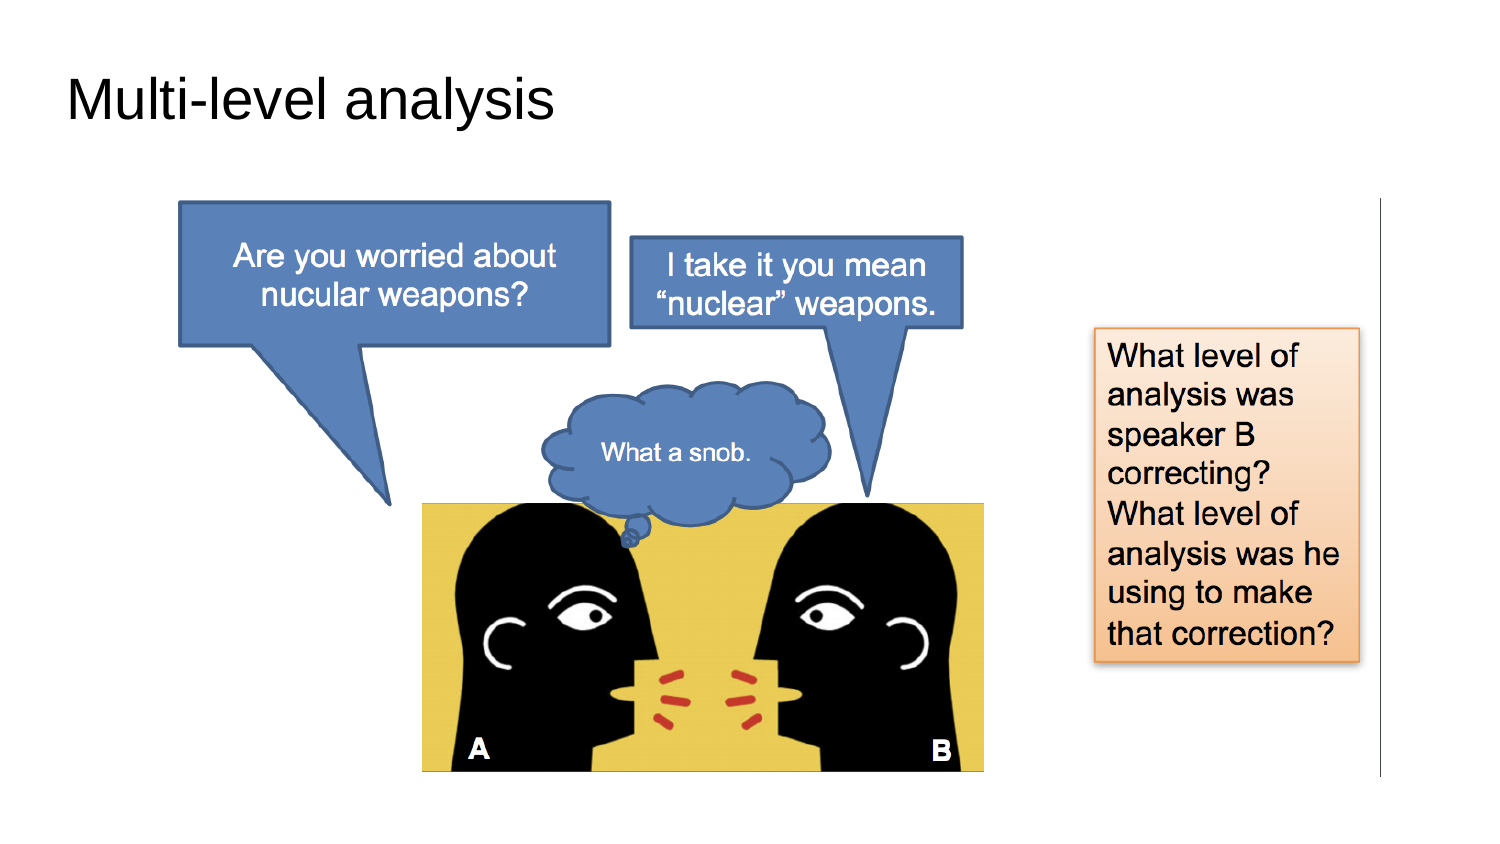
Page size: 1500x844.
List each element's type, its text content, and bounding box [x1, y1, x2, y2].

picture [119, 197, 1381, 778]
title Multi-level analysis [51, 45, 1449, 140]
